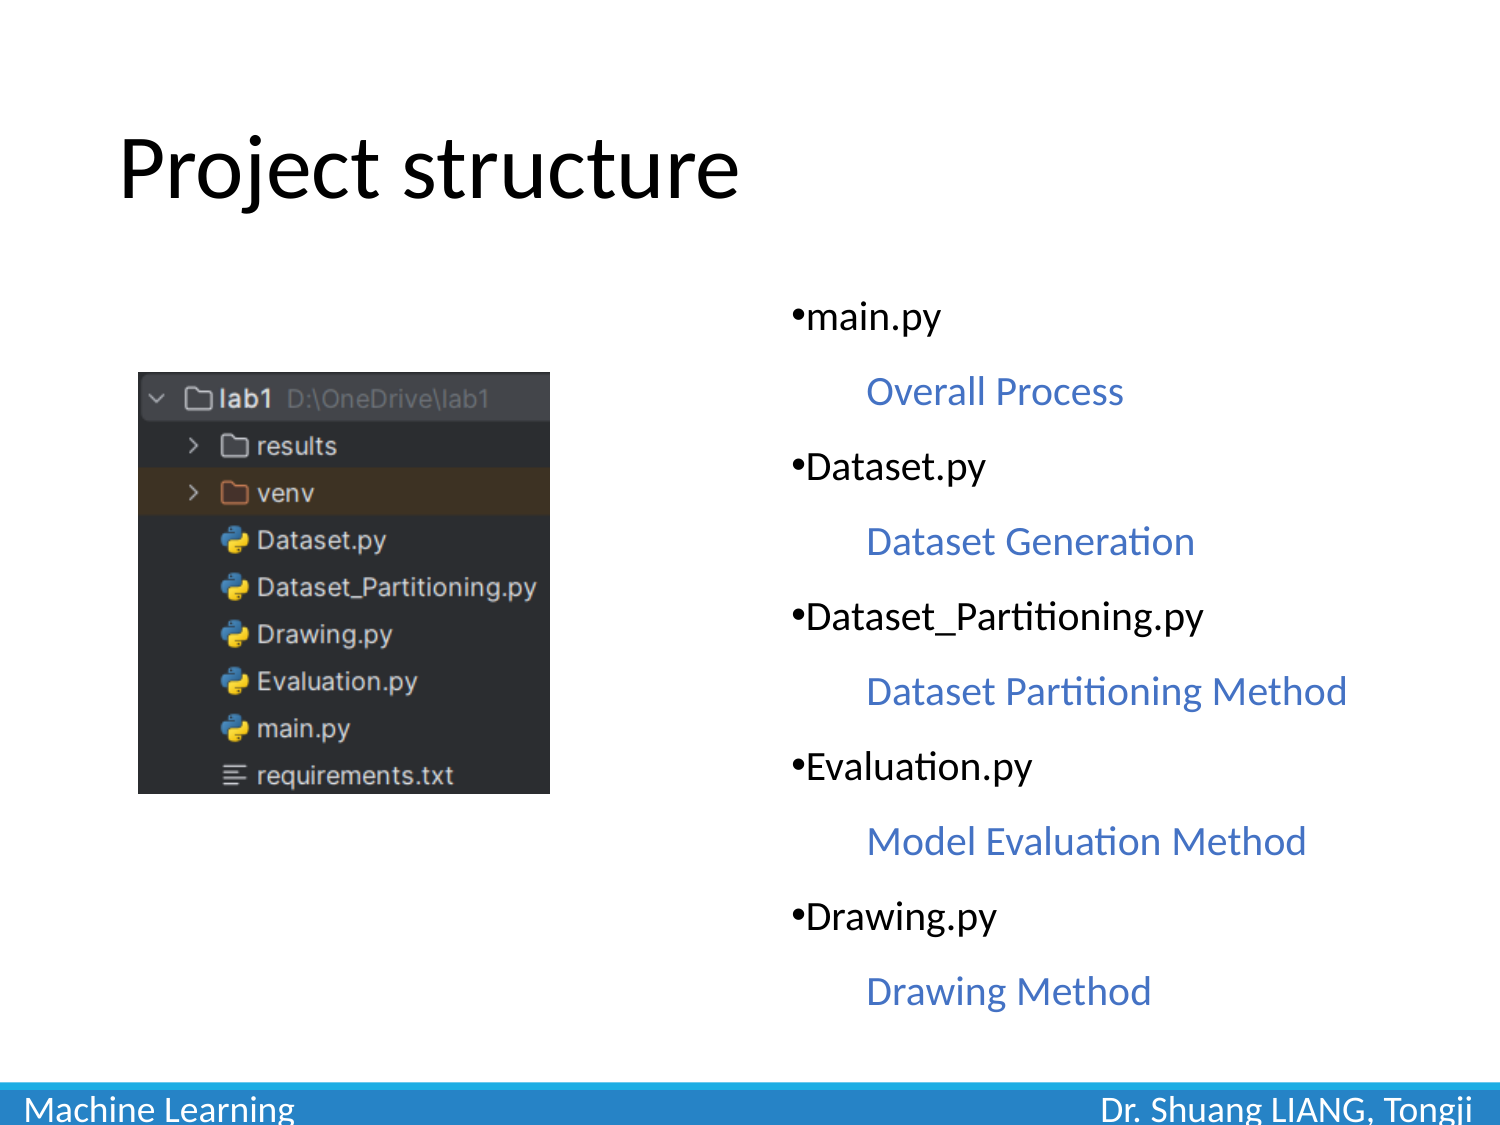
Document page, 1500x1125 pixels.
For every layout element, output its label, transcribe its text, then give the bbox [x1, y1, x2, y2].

picture [138, 372, 550, 794]
list main.py Overall Process Dataset.py Dataset Generation Dataset_Partitioning.py Dataset Partitioning Method Evaluation.py Model Evaluation Method Drawing.py Drawing Method [776, 256, 1397, 971]
title Project structure [103, 59, 1397, 278]
